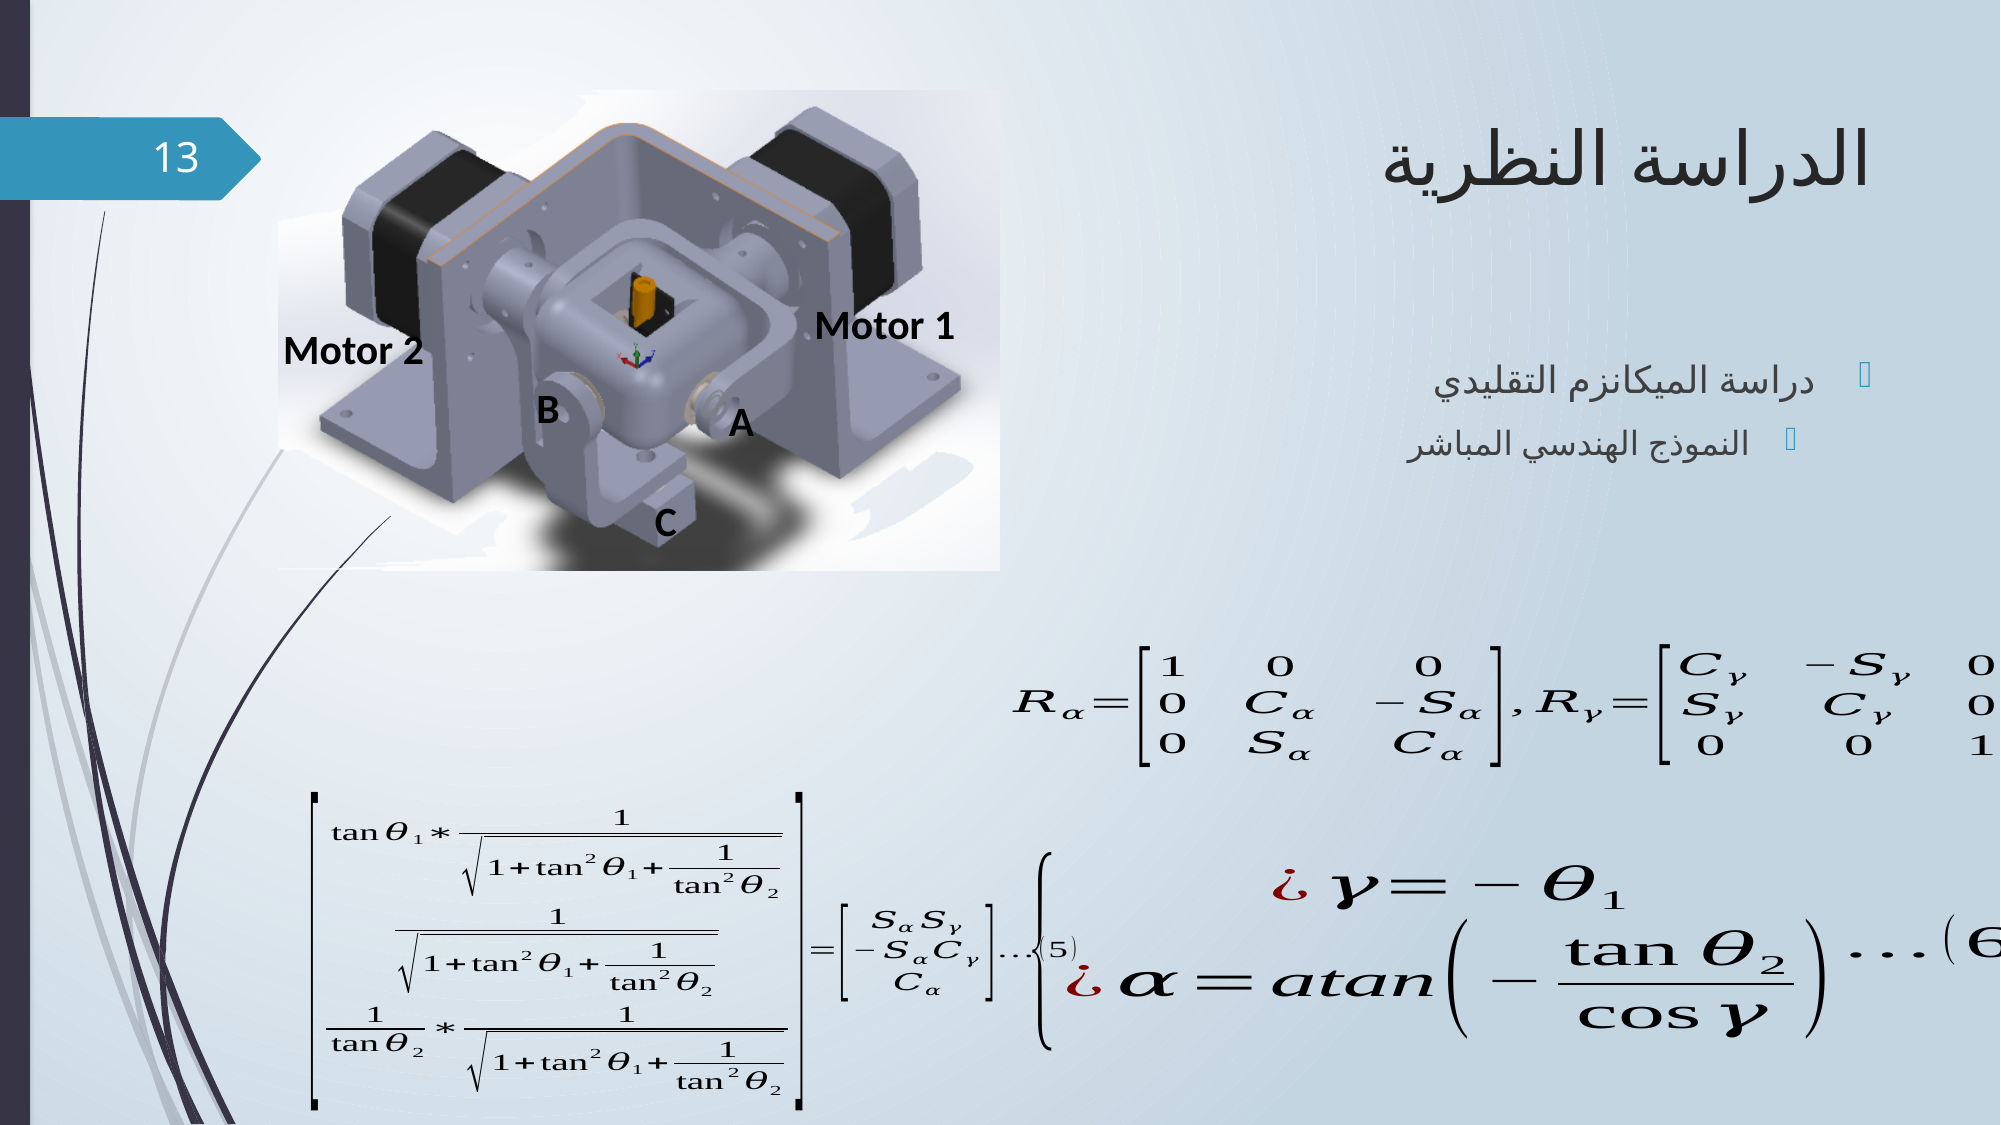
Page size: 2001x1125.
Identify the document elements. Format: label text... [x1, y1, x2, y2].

list دراسة الميكانزم التقليدي النموذج الهندسي المباشر [424, 348, 1888, 969]
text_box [267, 90, 1001, 571]
title الدراسة النظرية [1005, 102, 1888, 313]
slide_number 12 [87, 129, 216, 190]
